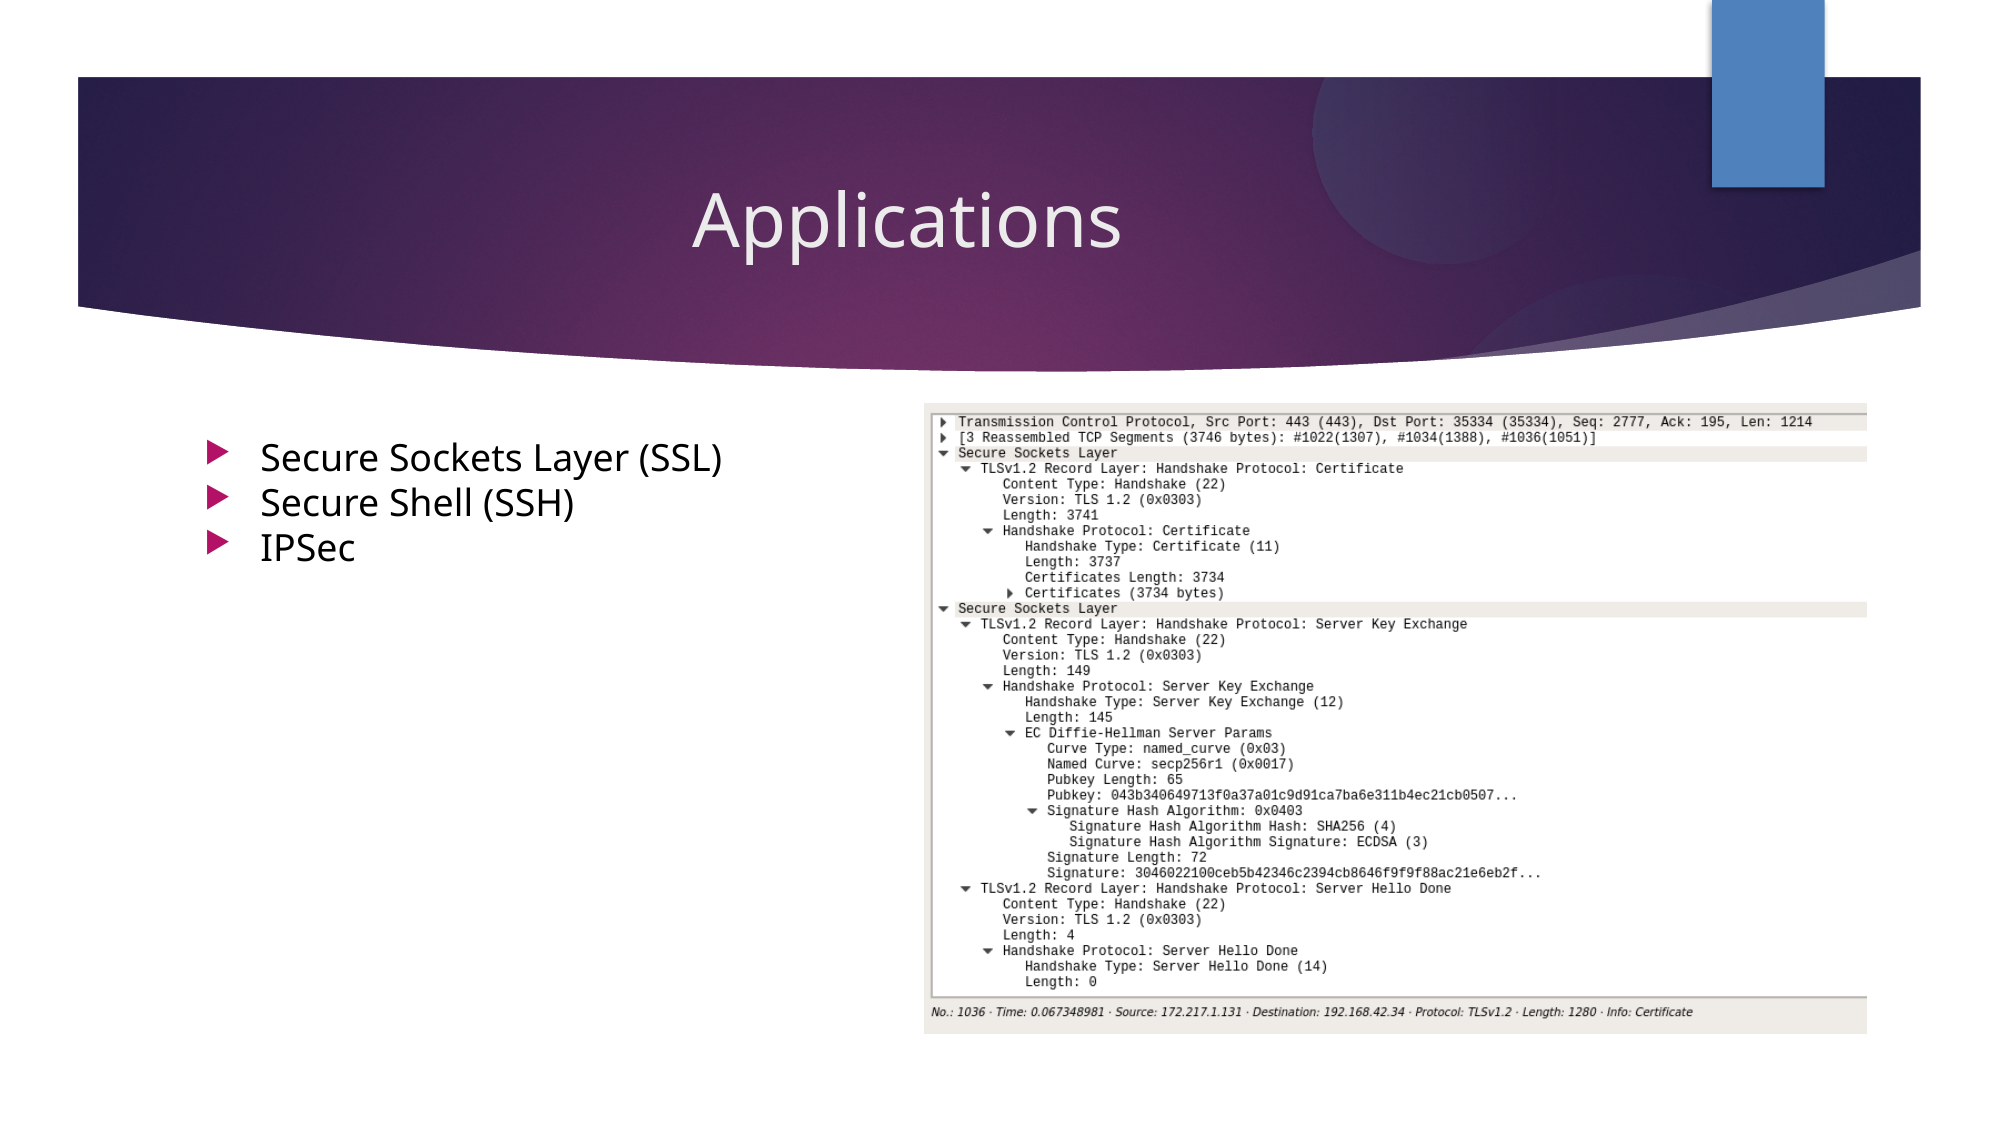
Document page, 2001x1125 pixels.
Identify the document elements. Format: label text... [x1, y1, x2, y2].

picture [79, 78, 1920, 371]
text_box Secure Sockets Layer (SSL) Secure Shell (SSH) IPSec [189, 427, 919, 988]
picture [924, 402, 1867, 1034]
text_box Applications [189, 159, 1627, 276]
